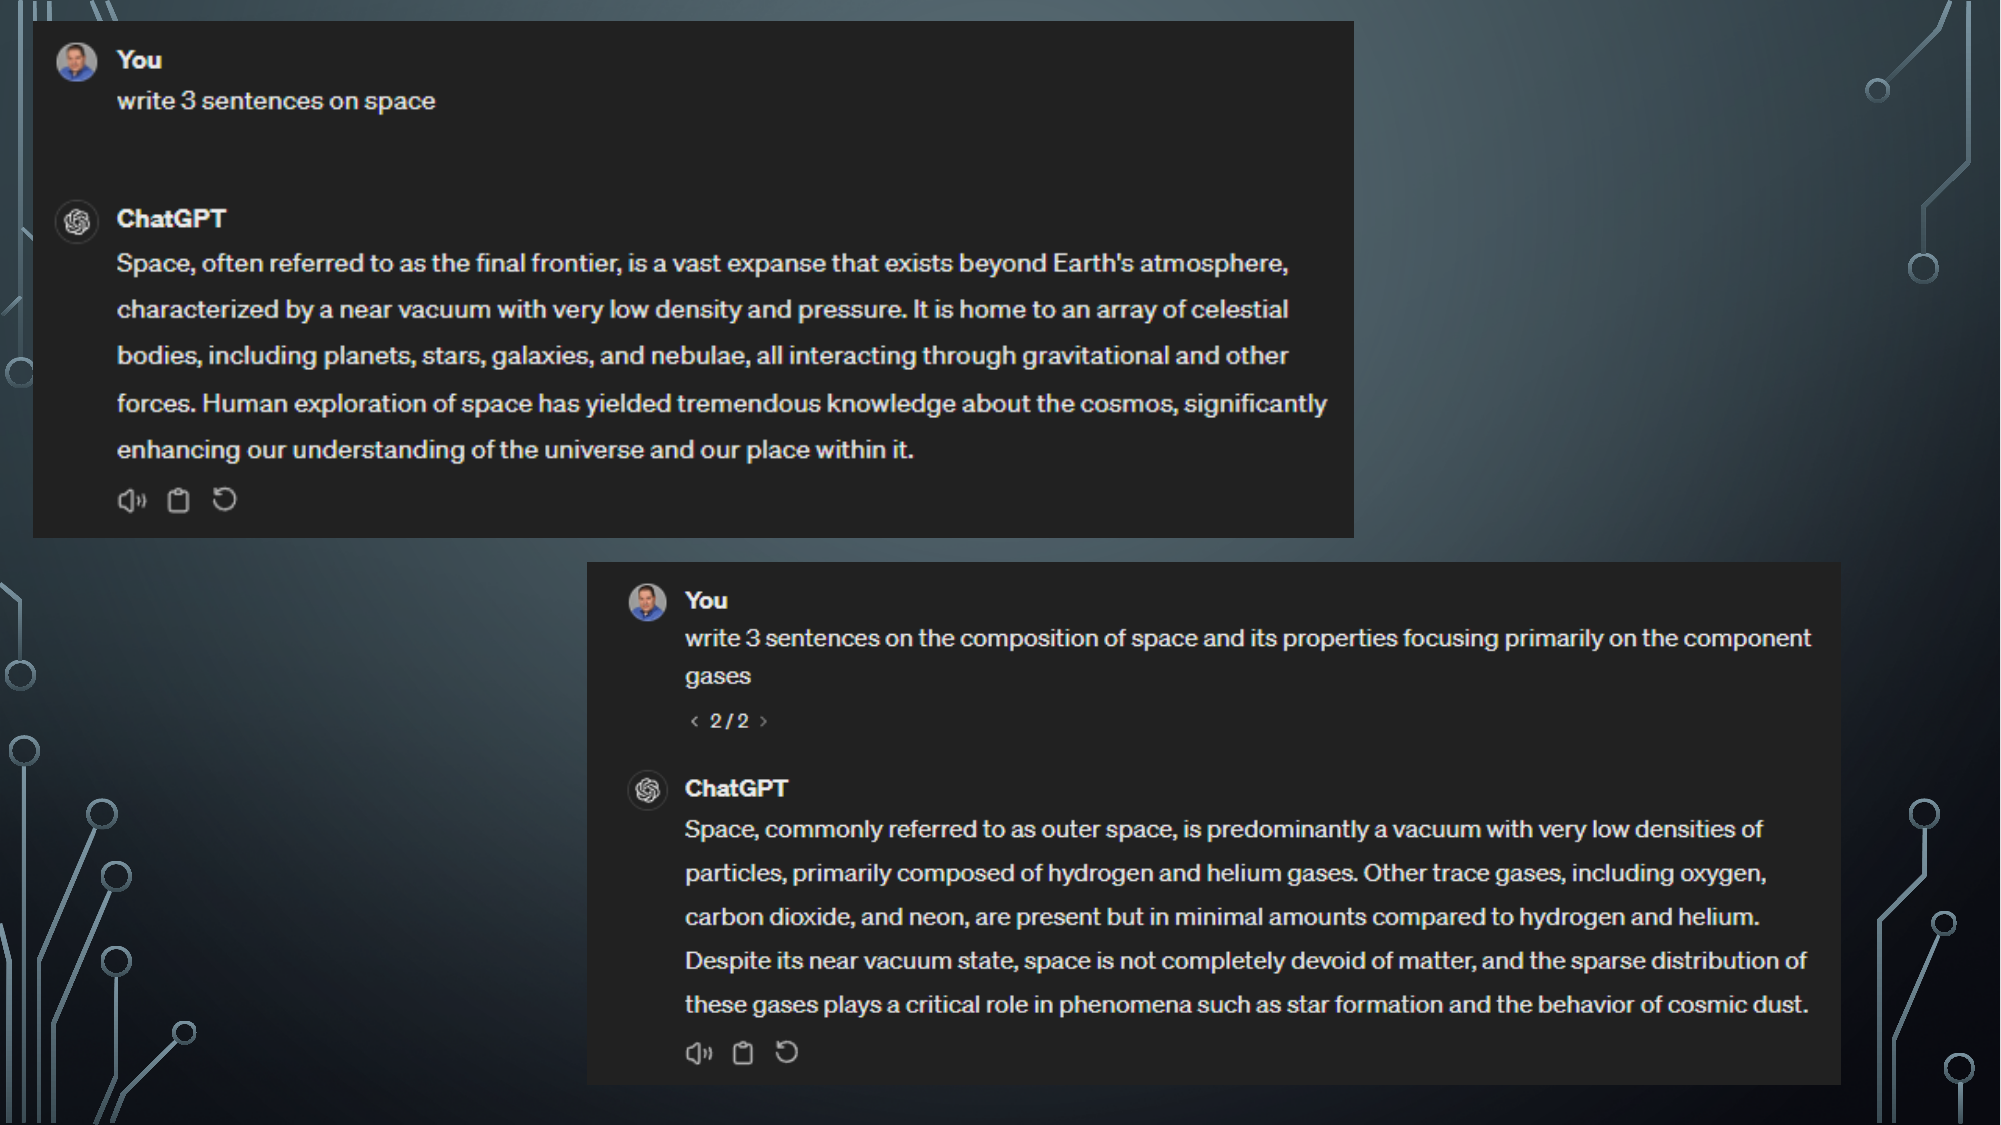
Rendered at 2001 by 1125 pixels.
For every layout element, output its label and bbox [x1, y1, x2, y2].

picture [33, 21, 1354, 538]
picture [587, 562, 1841, 1085]
